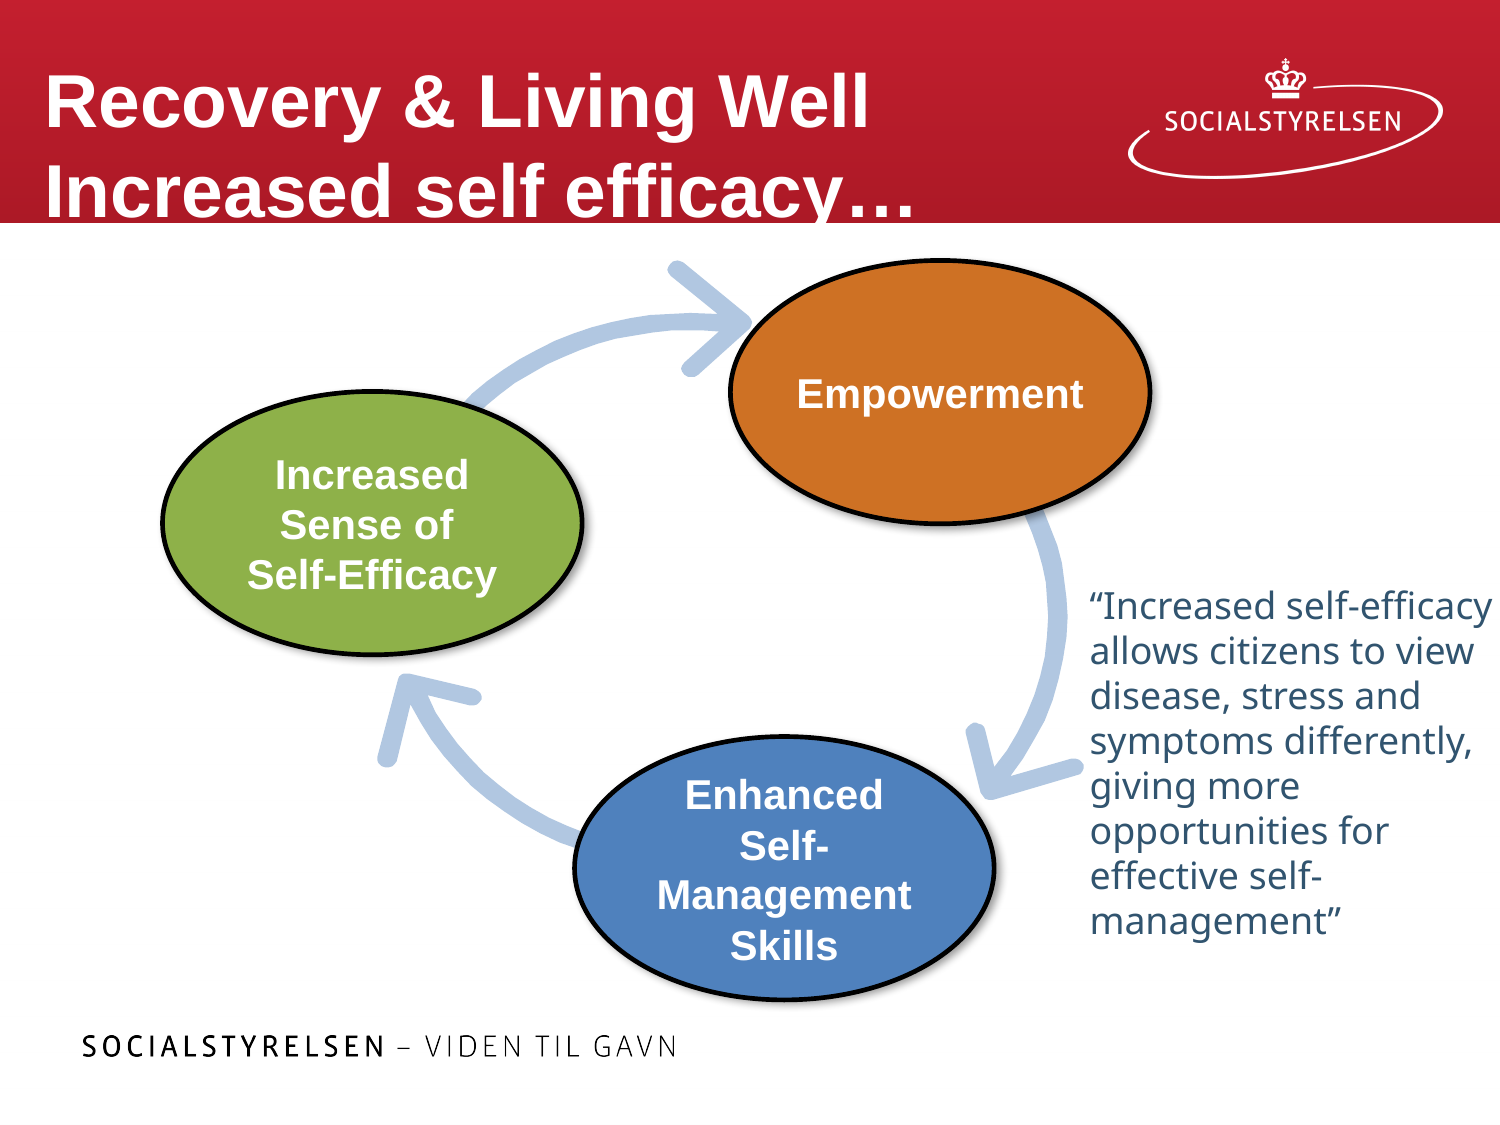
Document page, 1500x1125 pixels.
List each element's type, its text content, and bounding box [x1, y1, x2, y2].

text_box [162, 260, 1151, 1001]
footer [512, 1042, 988, 1103]
picture [0, 223, 1500, 1125]
text_box “Increased self-efficacy allows citizens to view disease, stress and symptoms differently, giving more opportunities for effective self-management” [1154, 574, 1500, 950]
title Recovery & Living Well Increased self efficacy… [28, 44, 1463, 233]
